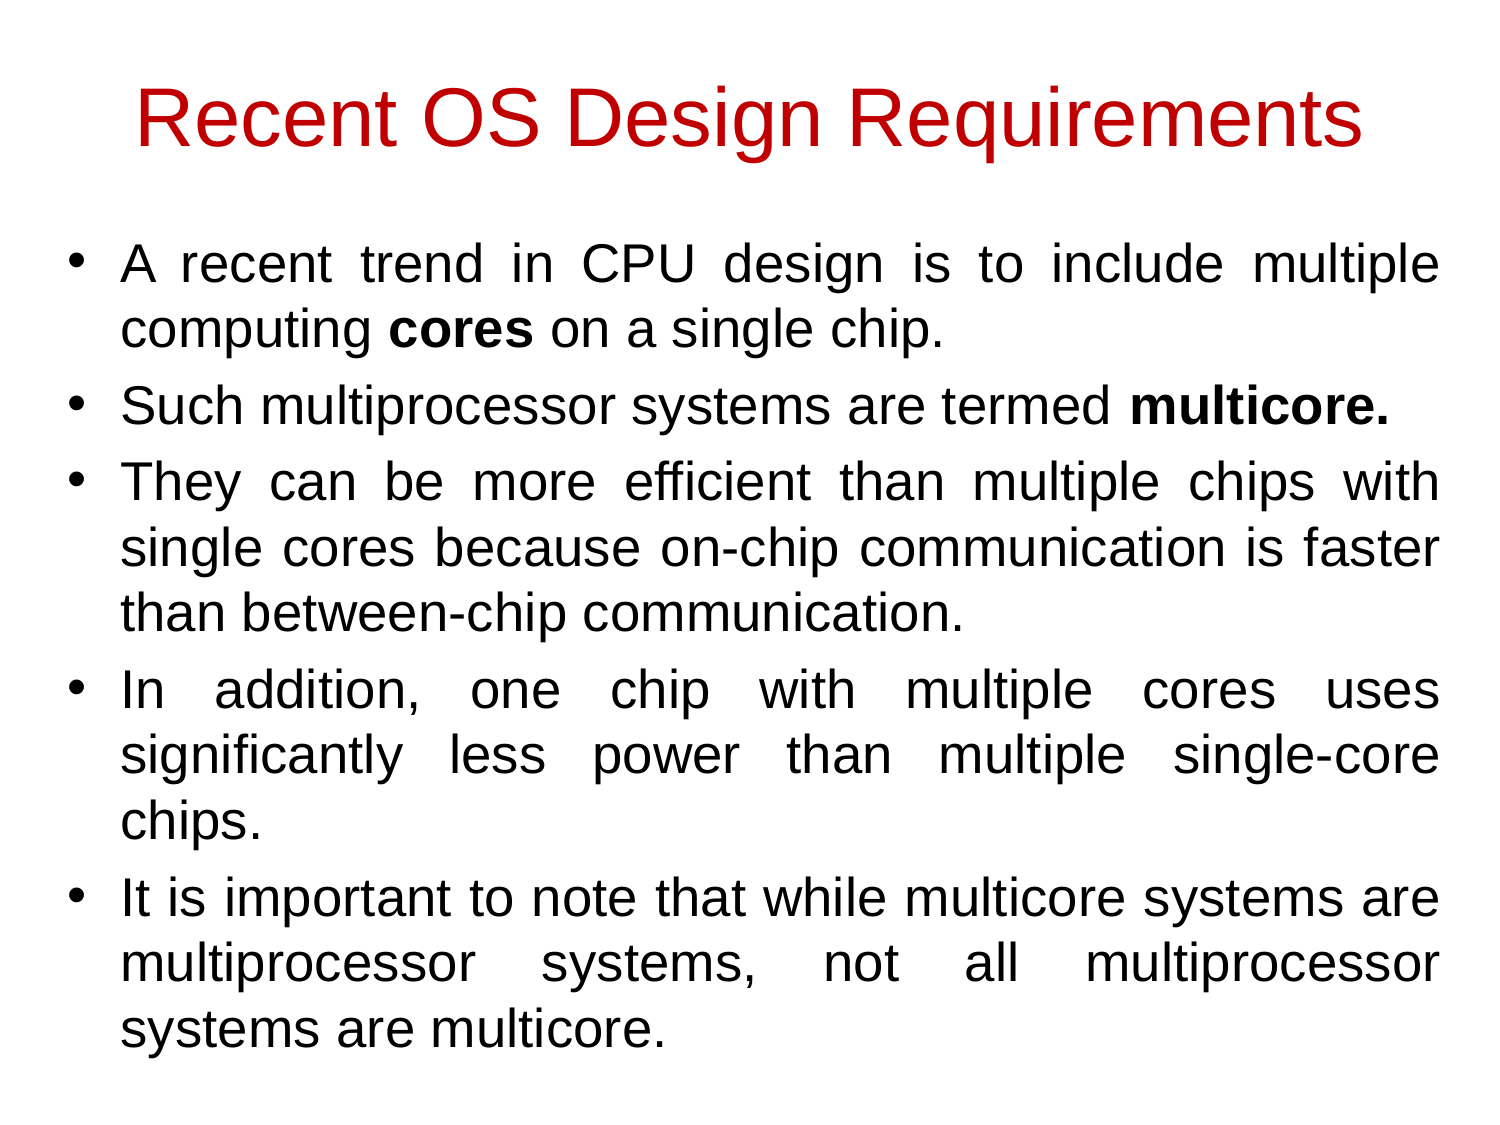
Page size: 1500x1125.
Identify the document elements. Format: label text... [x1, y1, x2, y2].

text_box A recent trend in CPU design is to include multiple computing cores on a single chip. Such multiprocessor systems are termed multicore. They can be more efficient than multiple chips with single cores because on-chip communication is faster than between-chip communication. In addition, one chip with multiple cores uses significantly less power than multiple single-core chips. It is important to note that while multicore systems are multiprocessor systems, not all multiprocessor systems are multicore. [53, 219, 1459, 1071]
text_box Recent OS Design Requirements [75, 19, 1425, 207]
